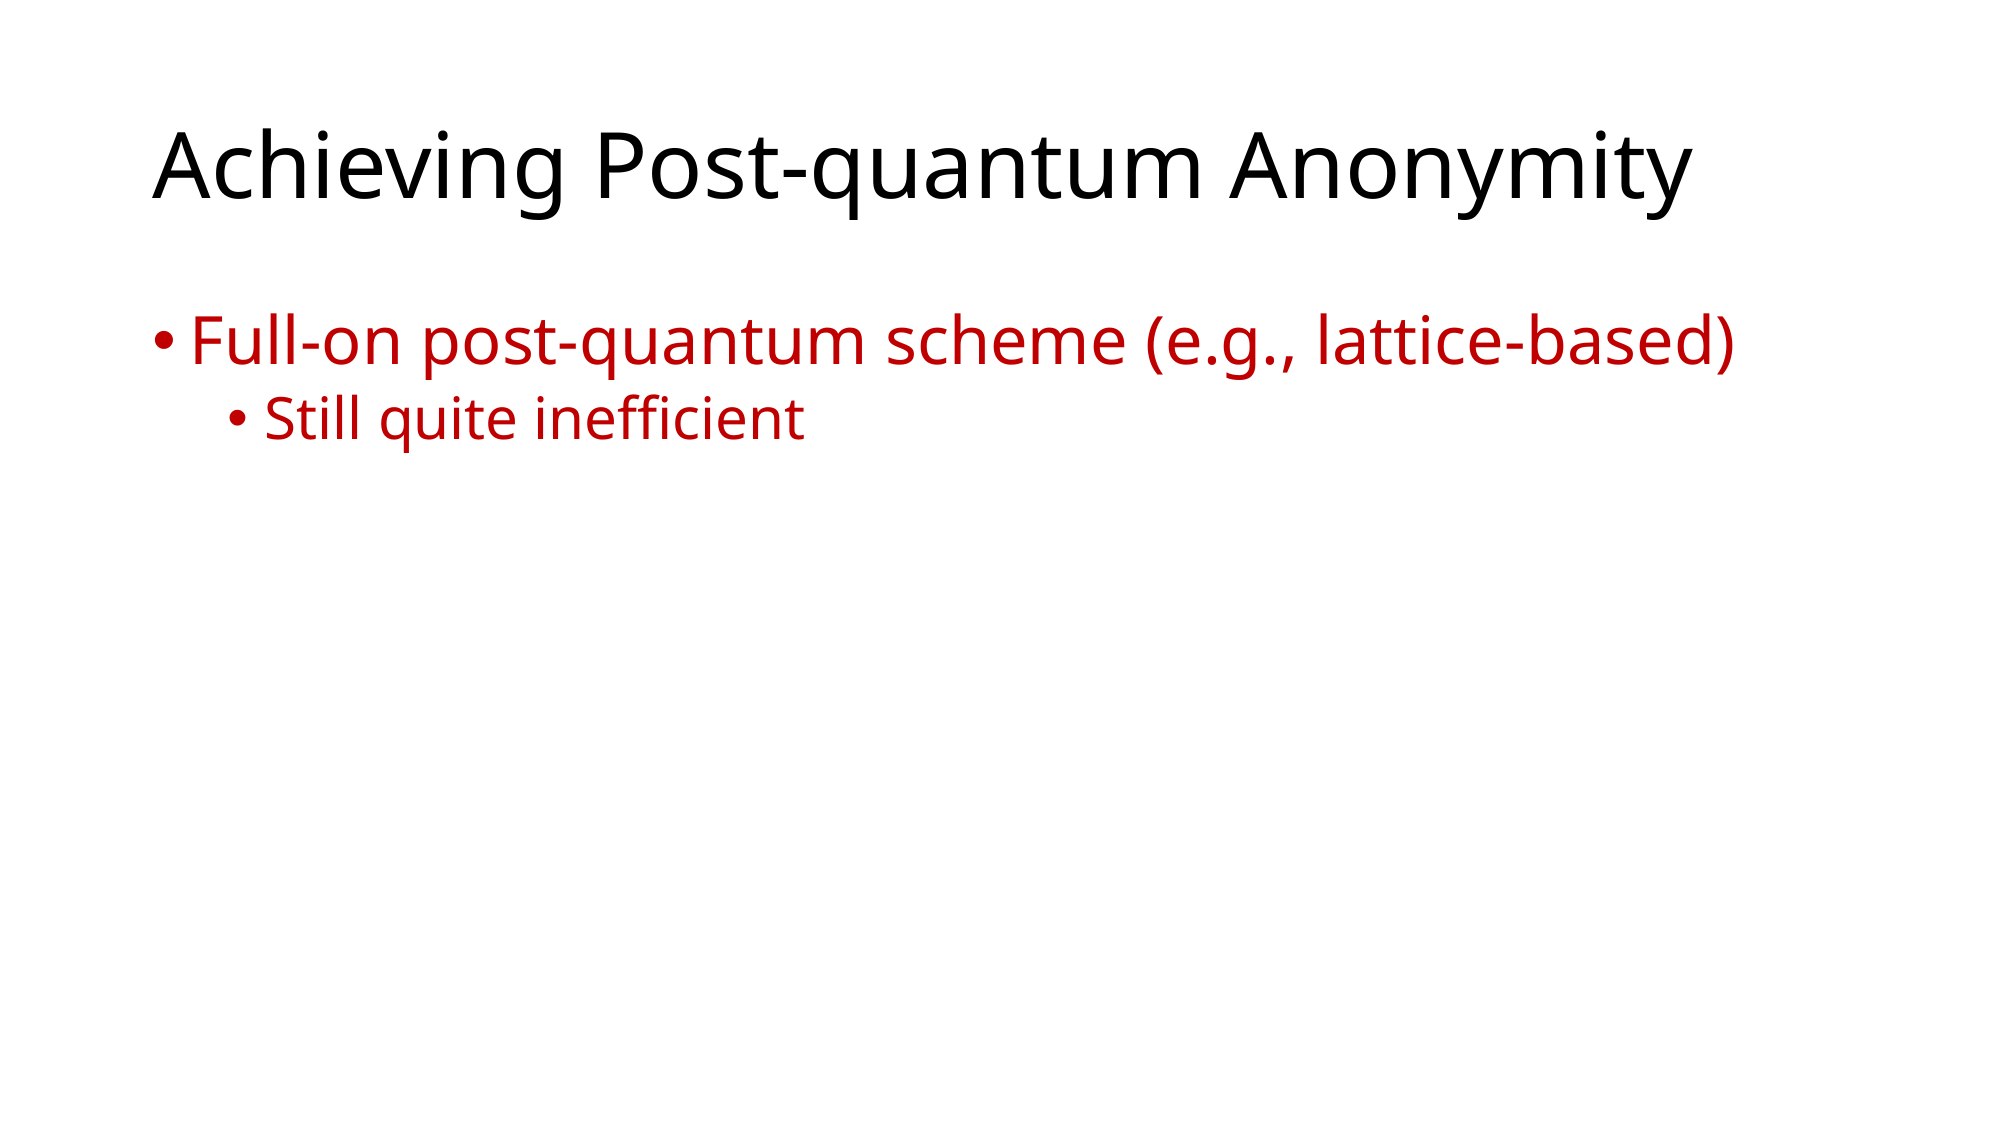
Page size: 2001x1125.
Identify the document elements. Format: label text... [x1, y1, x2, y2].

title Achieving Post-quantum Anonymity [137, 59, 1863, 278]
list Full-on post-quantum scheme (e.g., lattice-based) Still quite inefficient [137, 299, 1863, 1014]
